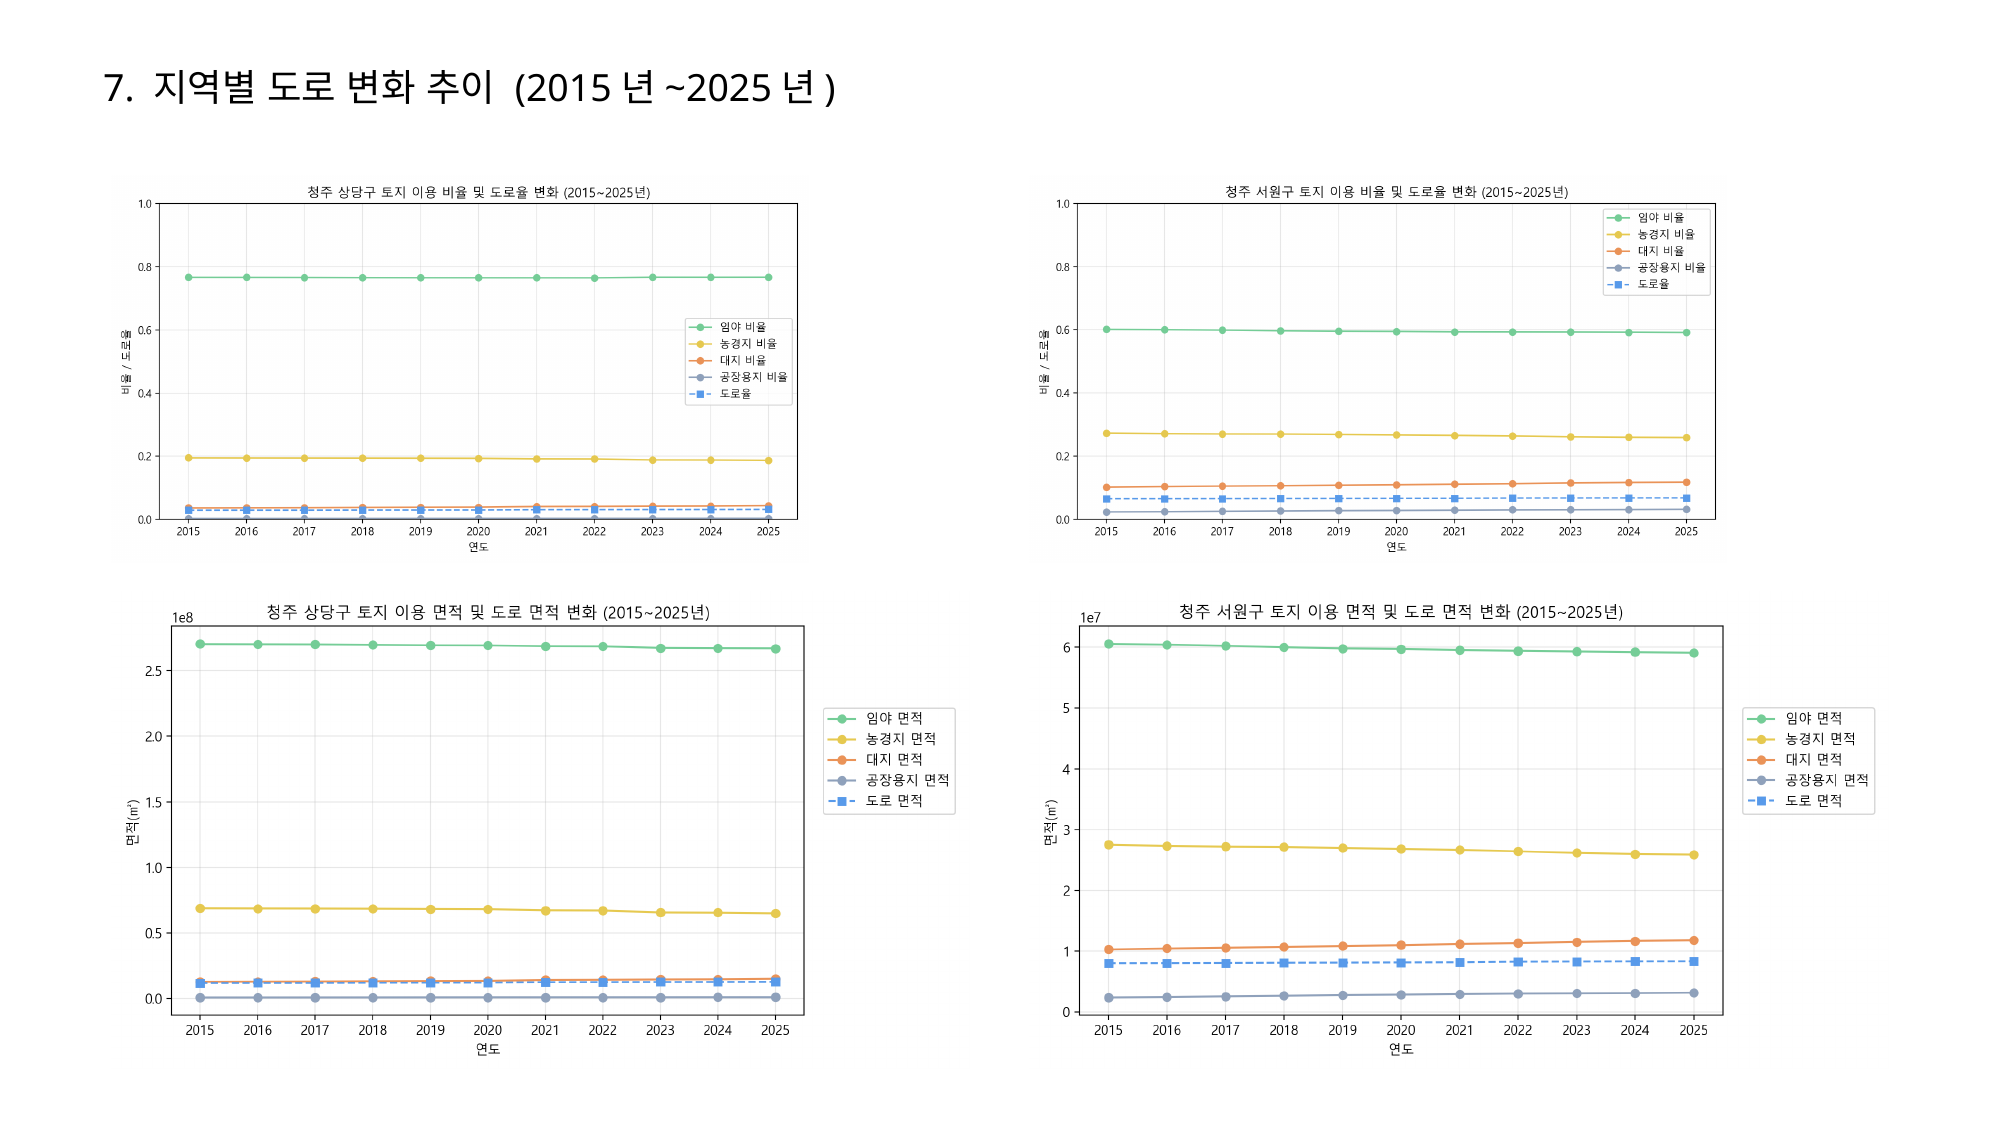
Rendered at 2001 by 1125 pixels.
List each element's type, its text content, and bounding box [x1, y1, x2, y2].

picture [111, 174, 809, 563]
picture [1029, 591, 1889, 1069]
picture [111, 591, 971, 1069]
picture [1029, 174, 1728, 563]
text_box 7. 지역별 도로 변화 추이 (2015년~2025년) [88, 56, 851, 117]
